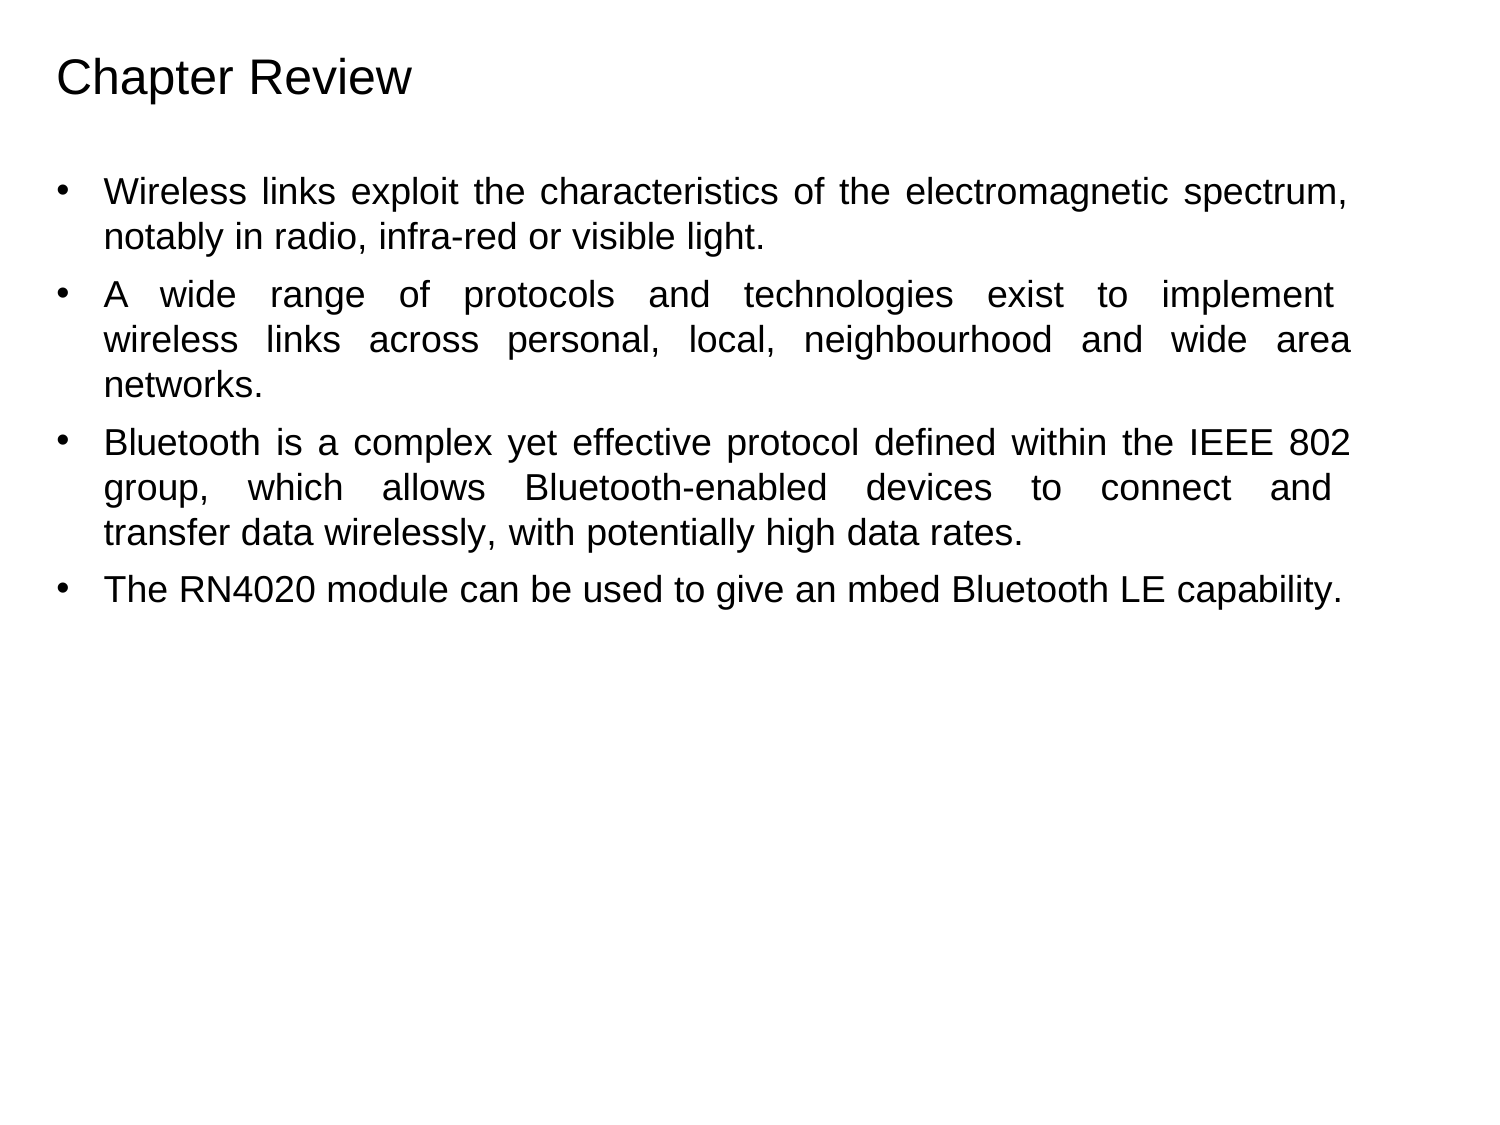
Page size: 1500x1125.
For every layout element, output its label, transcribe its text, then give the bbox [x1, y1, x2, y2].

text_box Chapter Review [54, 44, 414, 105]
text_box Wireless links exploit the characteristics of the electromagnetic spectrum, notably in radio, infra-red or visible light. A wide range of protocols and technologies exist to implement wireless links across personal, local, neighbourhood and wide area networks. Bluetooth is a complex yet effective protocol defined within the IEEE 802 group, which allows Bluetooth-enabled devices to connect and transfer data wirelessly, with potentially high data rates. The RN4020 module can be used to give an mbed Bluetooth LE capability. [54, 167, 1353, 623]
